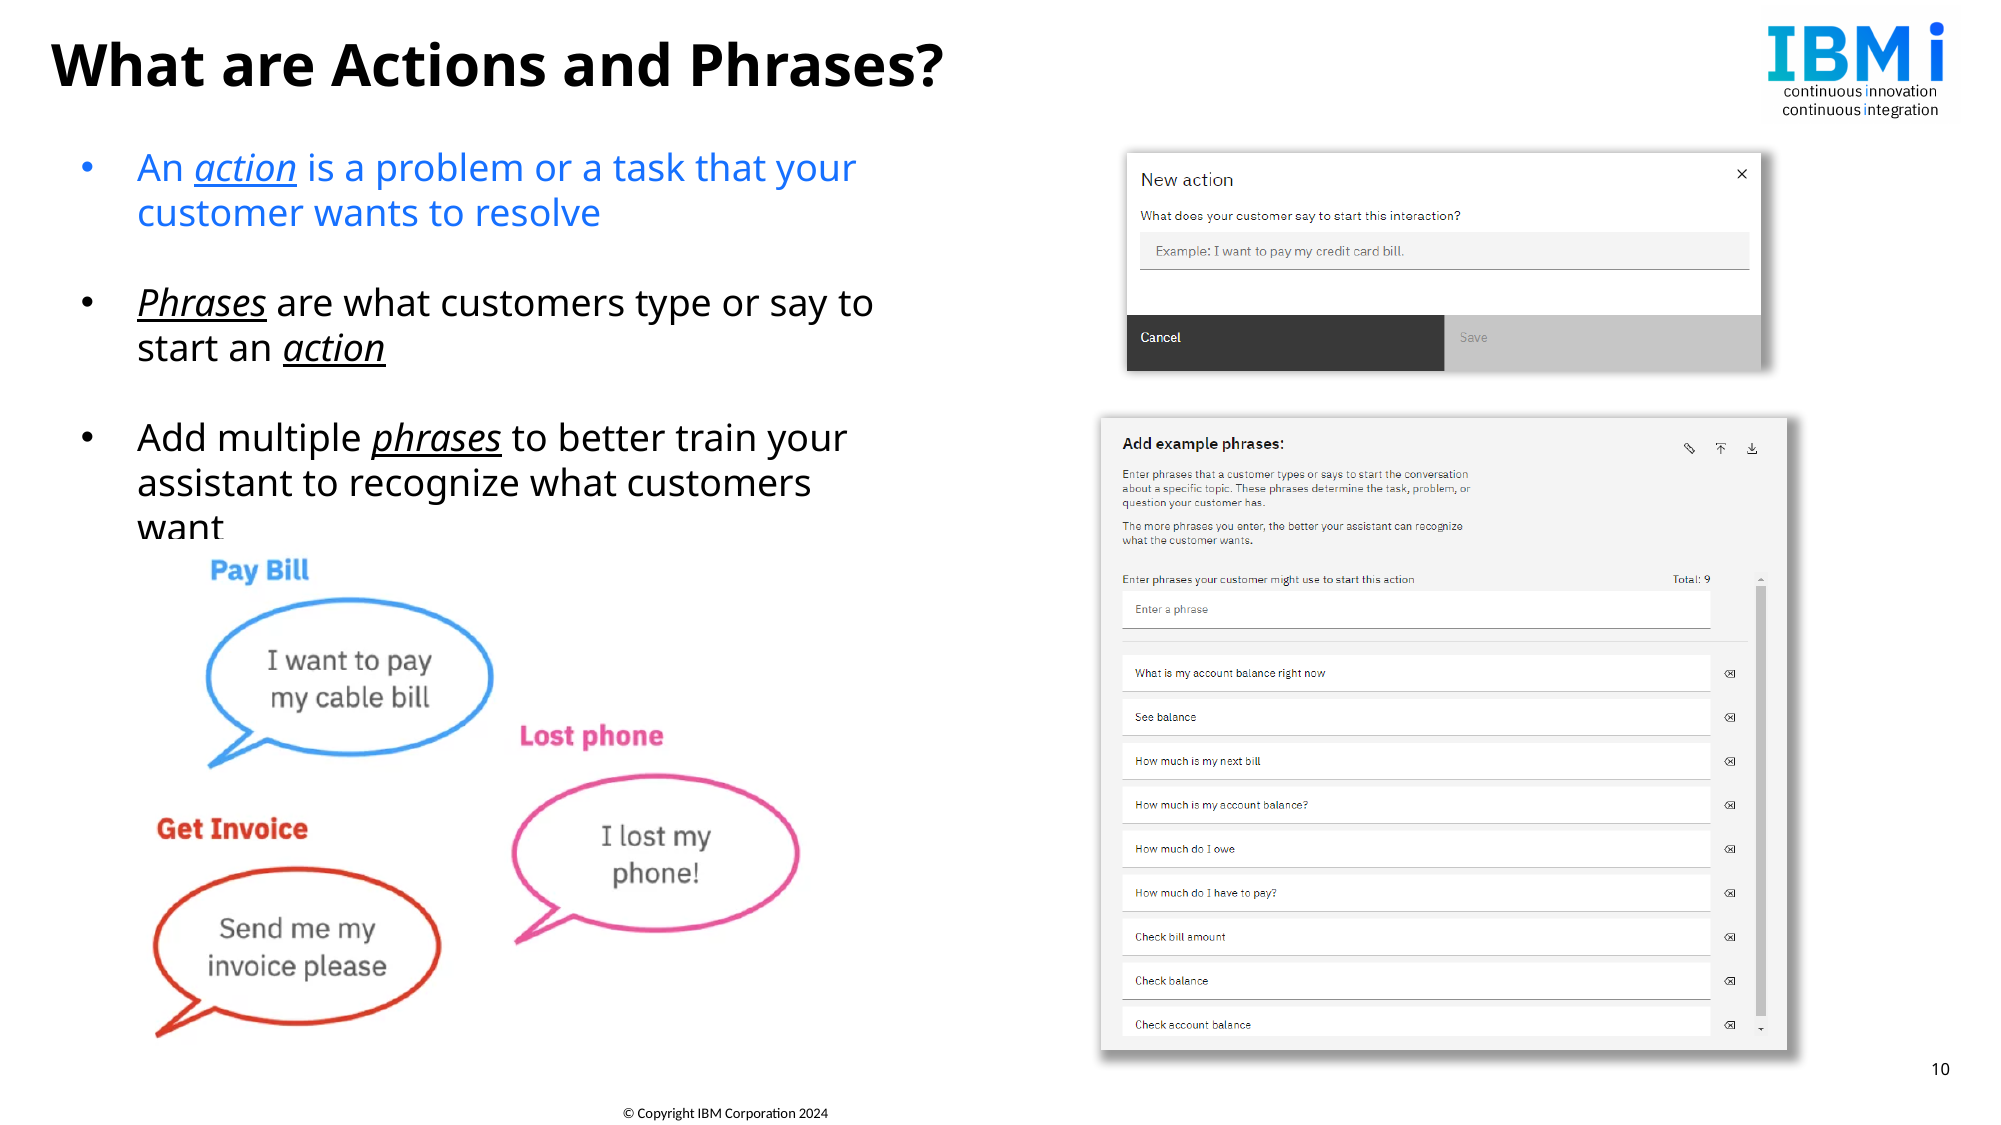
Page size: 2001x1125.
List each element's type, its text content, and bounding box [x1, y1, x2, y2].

title What are Actions and Phrases? [51, 36, 1721, 101]
picture [1126, 153, 1762, 371]
picture [1761, 5, 1961, 124]
slide_number 10 [1500, 1055, 1950, 1086]
picture [121, 539, 820, 1061]
list An action is a problem or a task that your customer wants to resolve Phrases are what customers type or say to start an action Add multiple phrases to better train your assistant to recognize what customers want [66, 136, 920, 1025]
picture [1100, 417, 1788, 1050]
